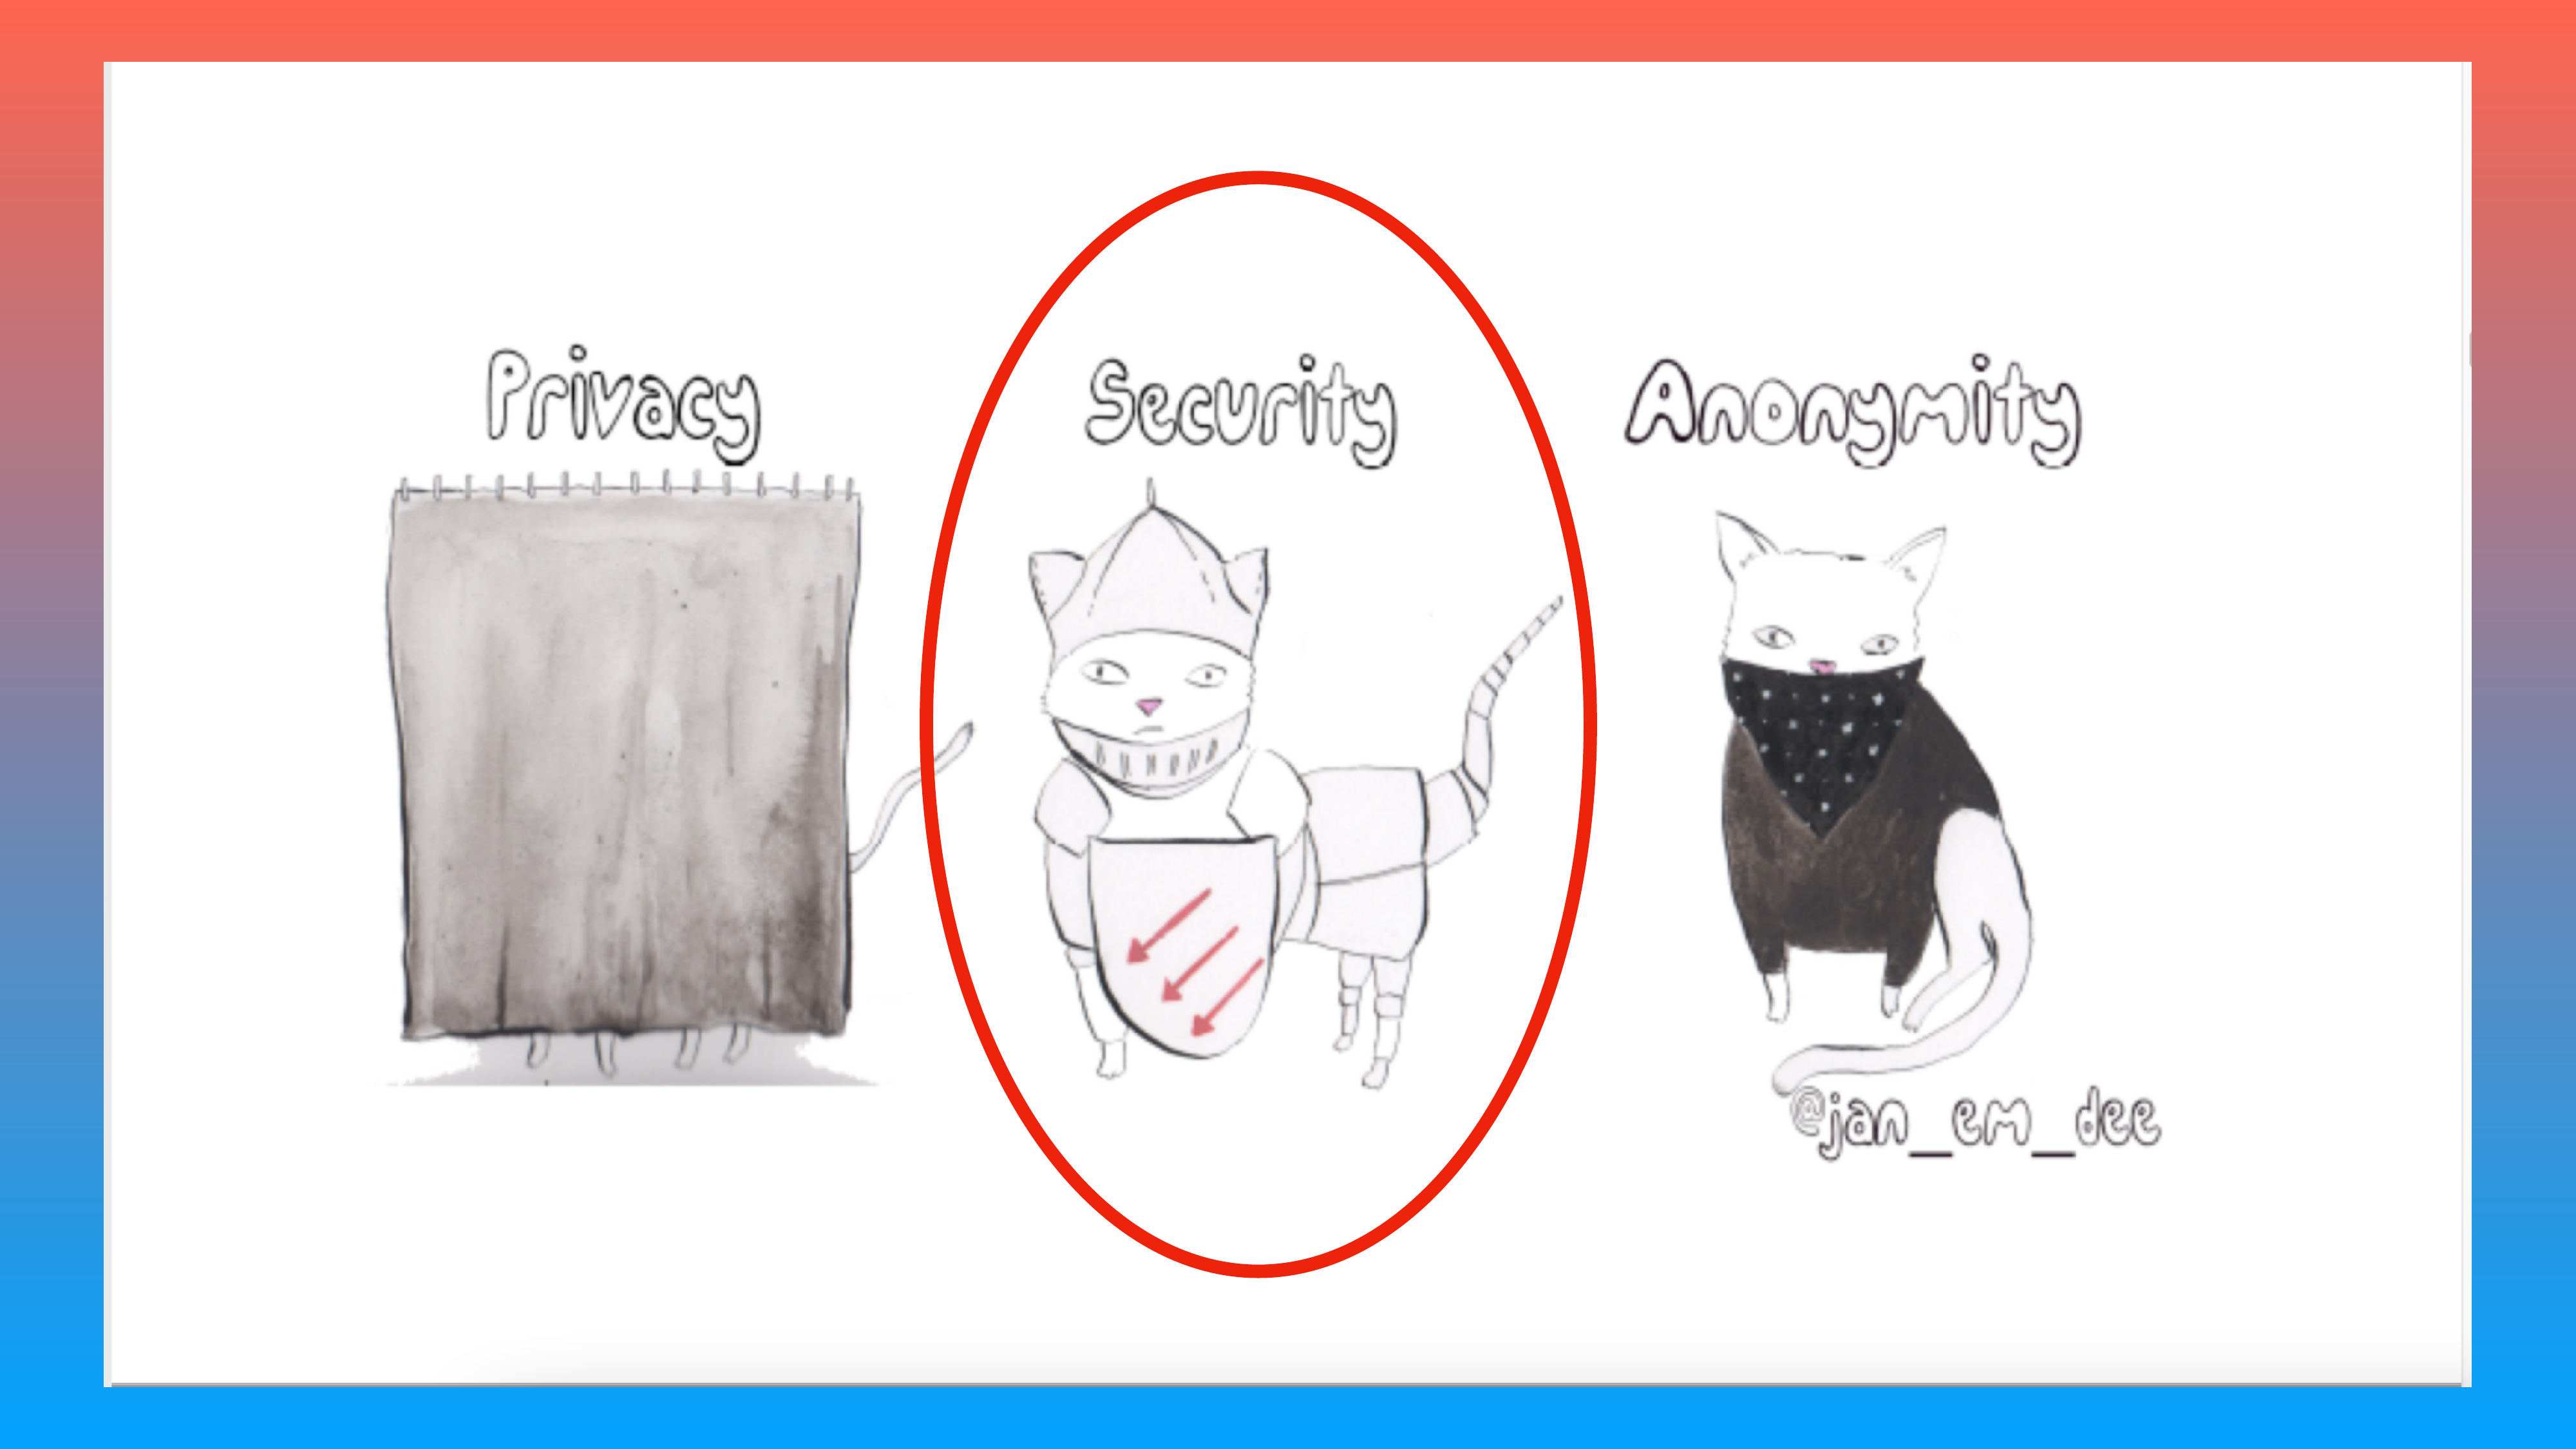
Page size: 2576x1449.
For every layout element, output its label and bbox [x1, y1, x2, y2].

picture [104, 62, 2472, 1387]
